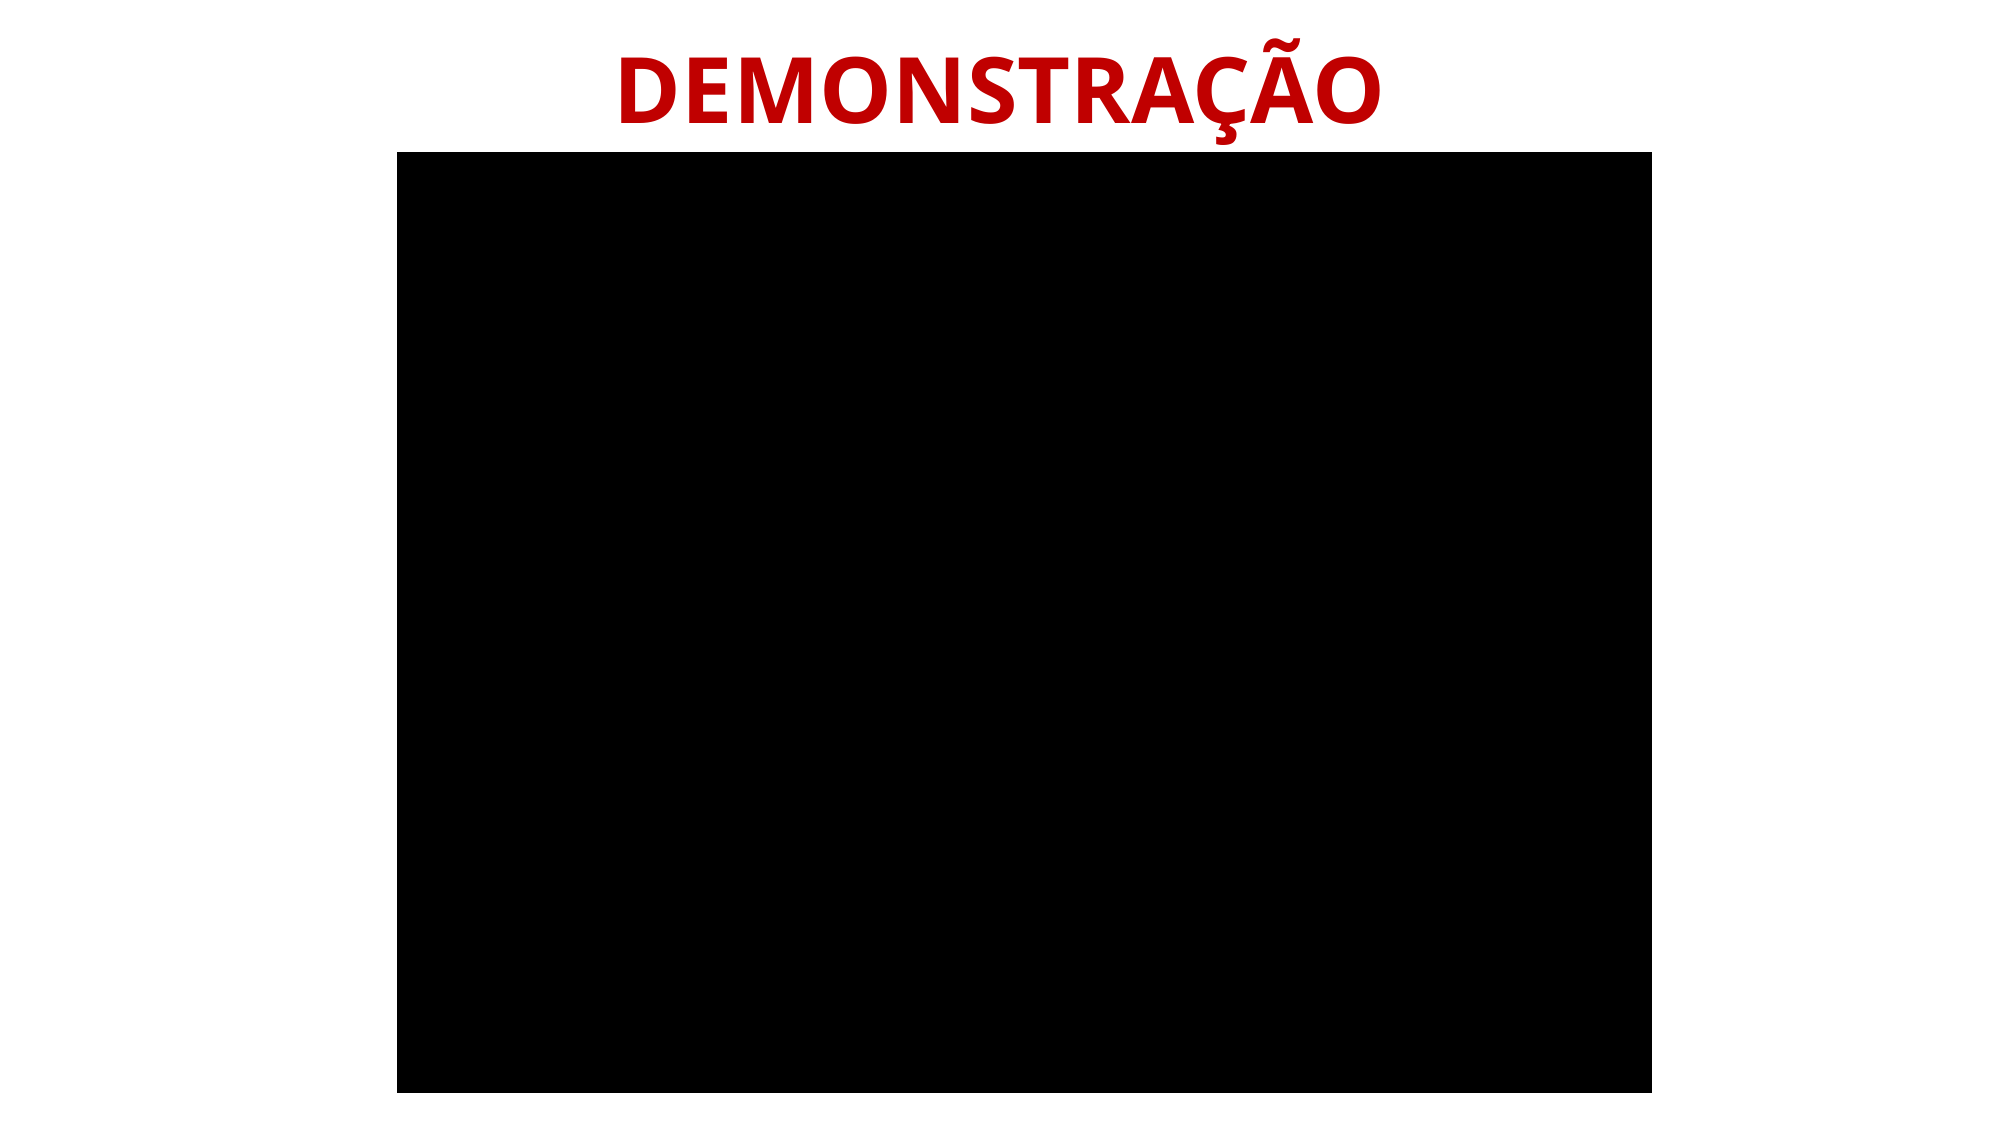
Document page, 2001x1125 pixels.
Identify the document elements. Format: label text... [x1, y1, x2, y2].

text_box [396, 151, 1653, 1094]
title DEMONSTRAÇÃO [0, 0, 2000, 188]
